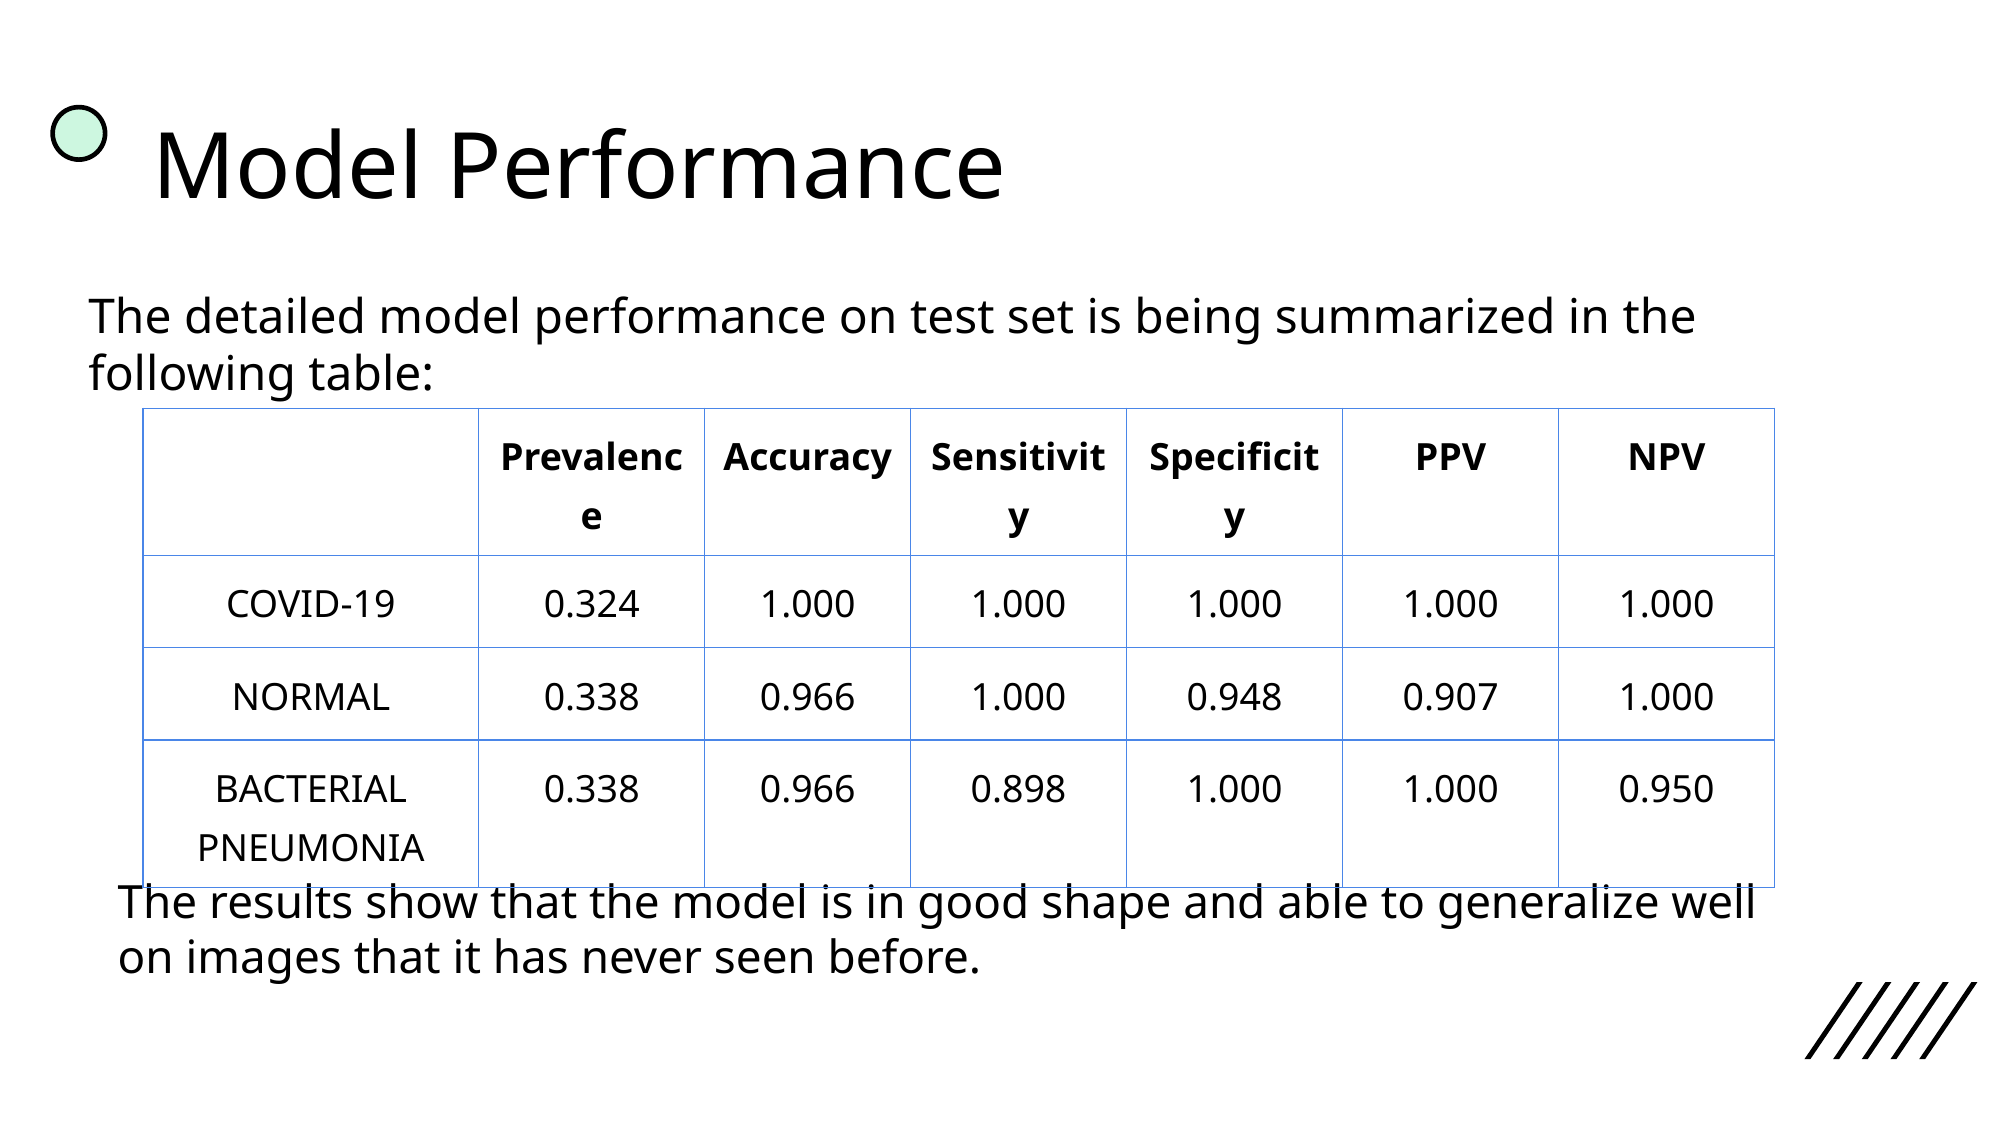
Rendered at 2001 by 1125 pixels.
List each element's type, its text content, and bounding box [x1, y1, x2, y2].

table_cell 0.950 [1559, 741, 1774, 887]
table_cell 1.000 [705, 556, 910, 647]
table_cell 0.948 [1127, 648, 1342, 739]
table_header [144, 409, 478, 555]
table_cell 1.000 [1559, 556, 1774, 647]
table_header Sensitivity [911, 409, 1126, 555]
table_cell 0.907 [1343, 648, 1558, 739]
table_cell 1.000 [1343, 556, 1558, 647]
table_cell 1.000 [1559, 648, 1774, 739]
table_header Prevalence [479, 409, 704, 555]
table_cell NORMAL [144, 648, 478, 739]
table_header Accuracy [705, 409, 910, 555]
title Model Performance [137, 59, 1863, 278]
table_cell 1.000 [1127, 741, 1342, 887]
table_cell 1.000 [1127, 556, 1342, 647]
table_cell 0.966 [705, 741, 910, 887]
table_cell 0.338 [479, 741, 704, 887]
table_cell 0.338 [479, 648, 704, 739]
table_cell COVID-19 [144, 556, 478, 647]
table_cell 1.000 [1343, 741, 1558, 887]
text_box The detailed model performance on test set is being summarized in the following table: [73, 270, 1845, 409]
table_header PPV [1343, 409, 1558, 555]
table_cell 1.000 [911, 556, 1126, 647]
table_cell 0.966 [705, 648, 910, 739]
table_cell 1.000 [911, 648, 1126, 739]
table_cell BACTERIAL PNEUMONIA [144, 741, 478, 887]
table_header Specificity [1127, 409, 1342, 555]
table_header NPV [1559, 409, 1774, 555]
text_box The results show that the model is in good shape and able to generalize well on images that it has never seen before. [102, 857, 1804, 996]
table_cell 0.324 [479, 556, 704, 647]
table_cell 0.898 [911, 741, 1126, 887]
